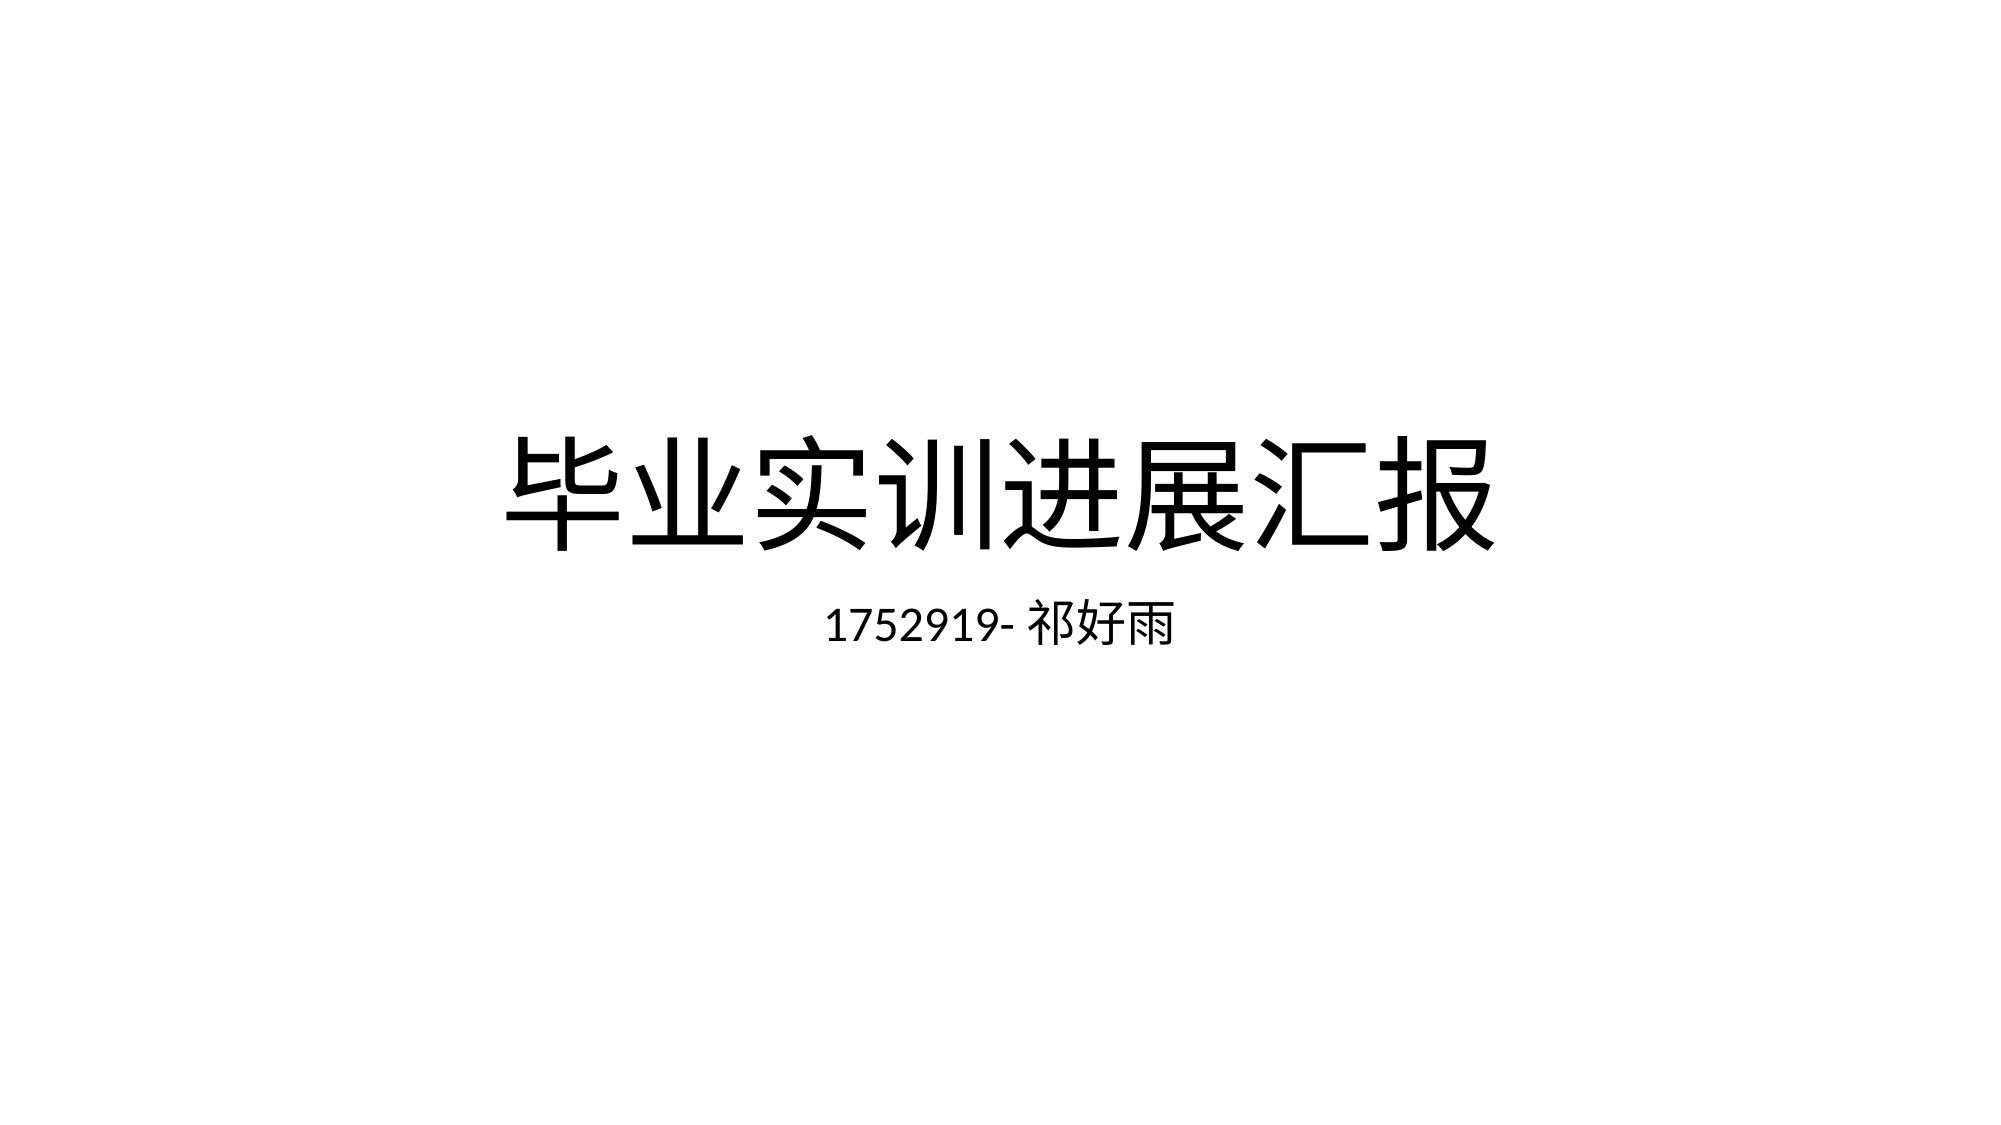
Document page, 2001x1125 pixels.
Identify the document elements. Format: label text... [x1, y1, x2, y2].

subtitle 1752919-祁好雨 [249, 590, 1750, 863]
title 毕业实训进展汇报 [249, 184, 1750, 576]
